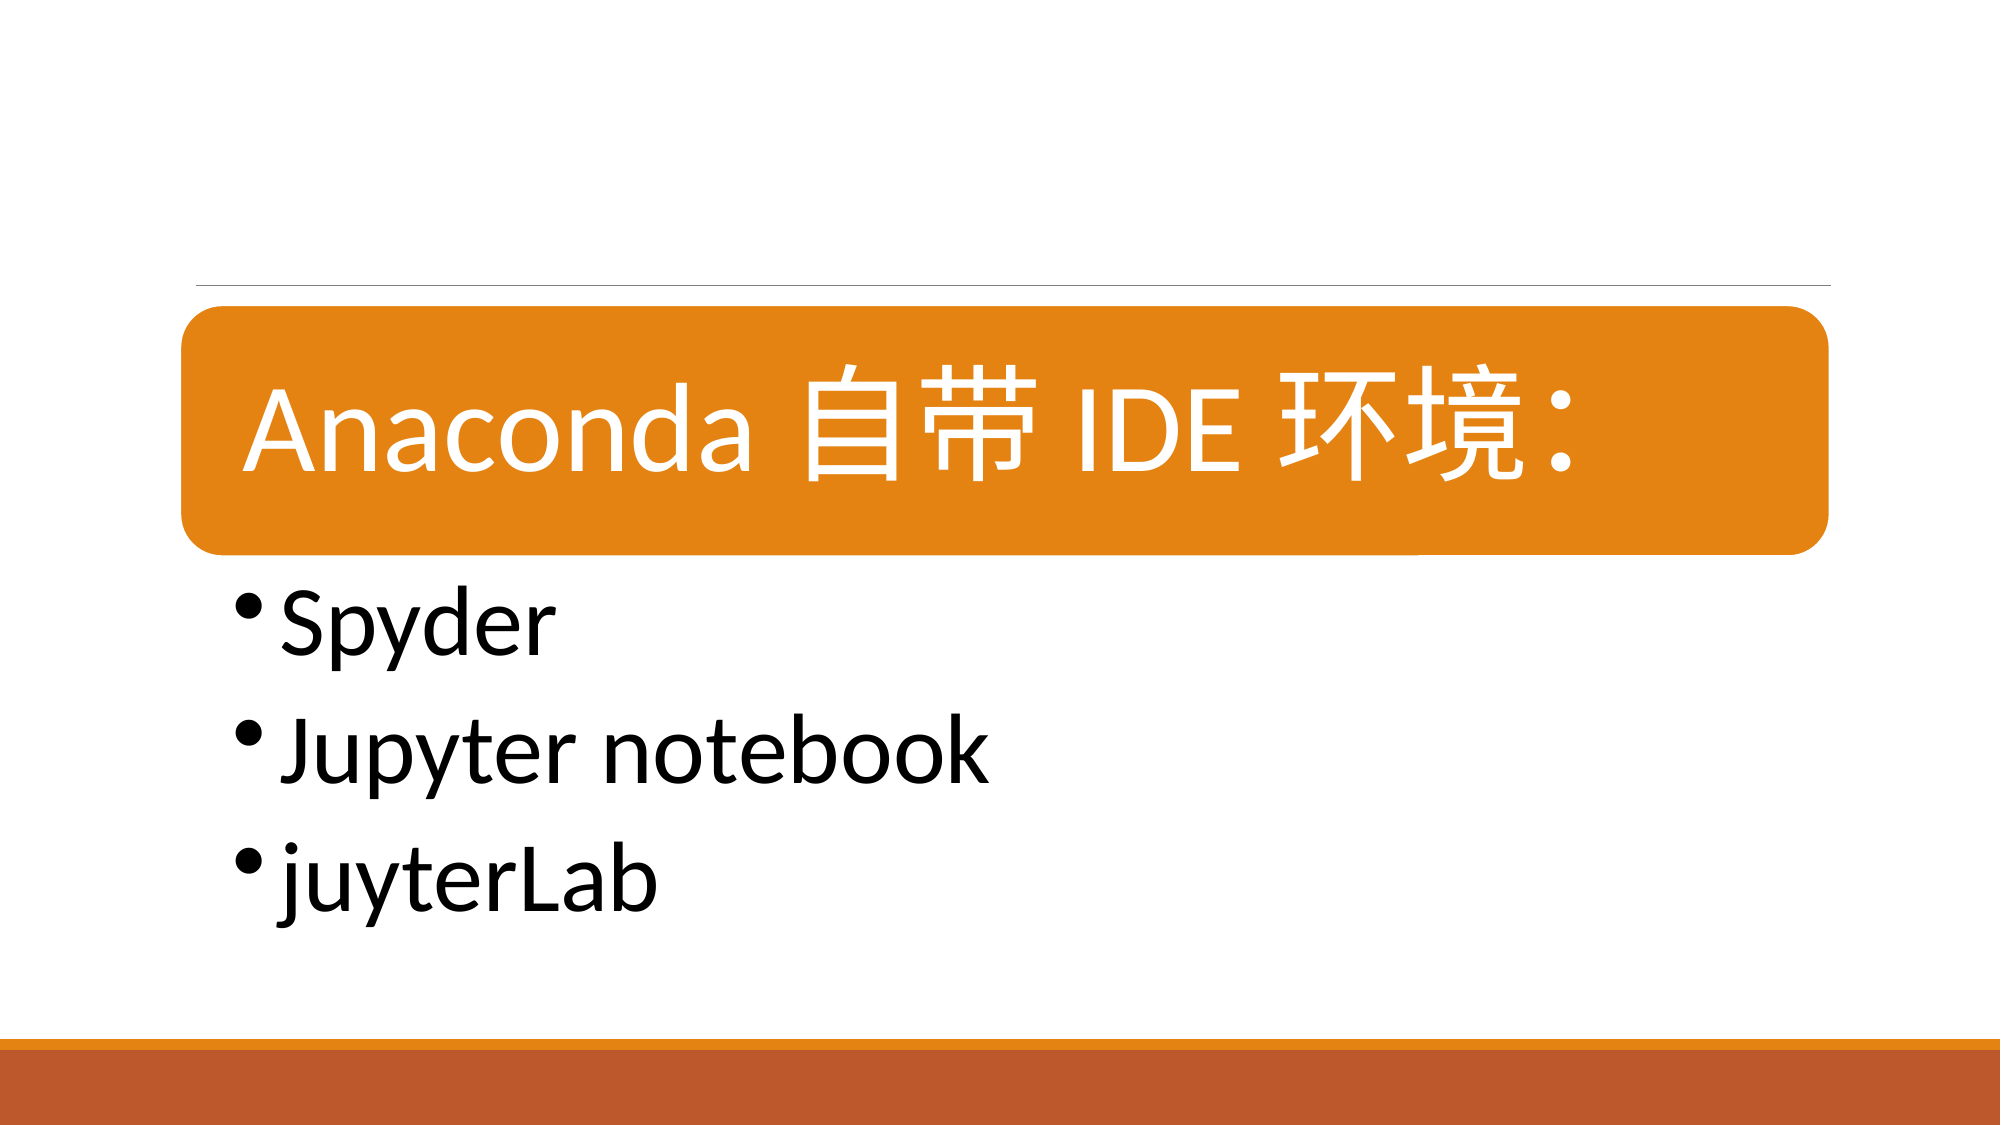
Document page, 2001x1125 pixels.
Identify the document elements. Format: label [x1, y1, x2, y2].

list [179, 302, 1831, 964]
